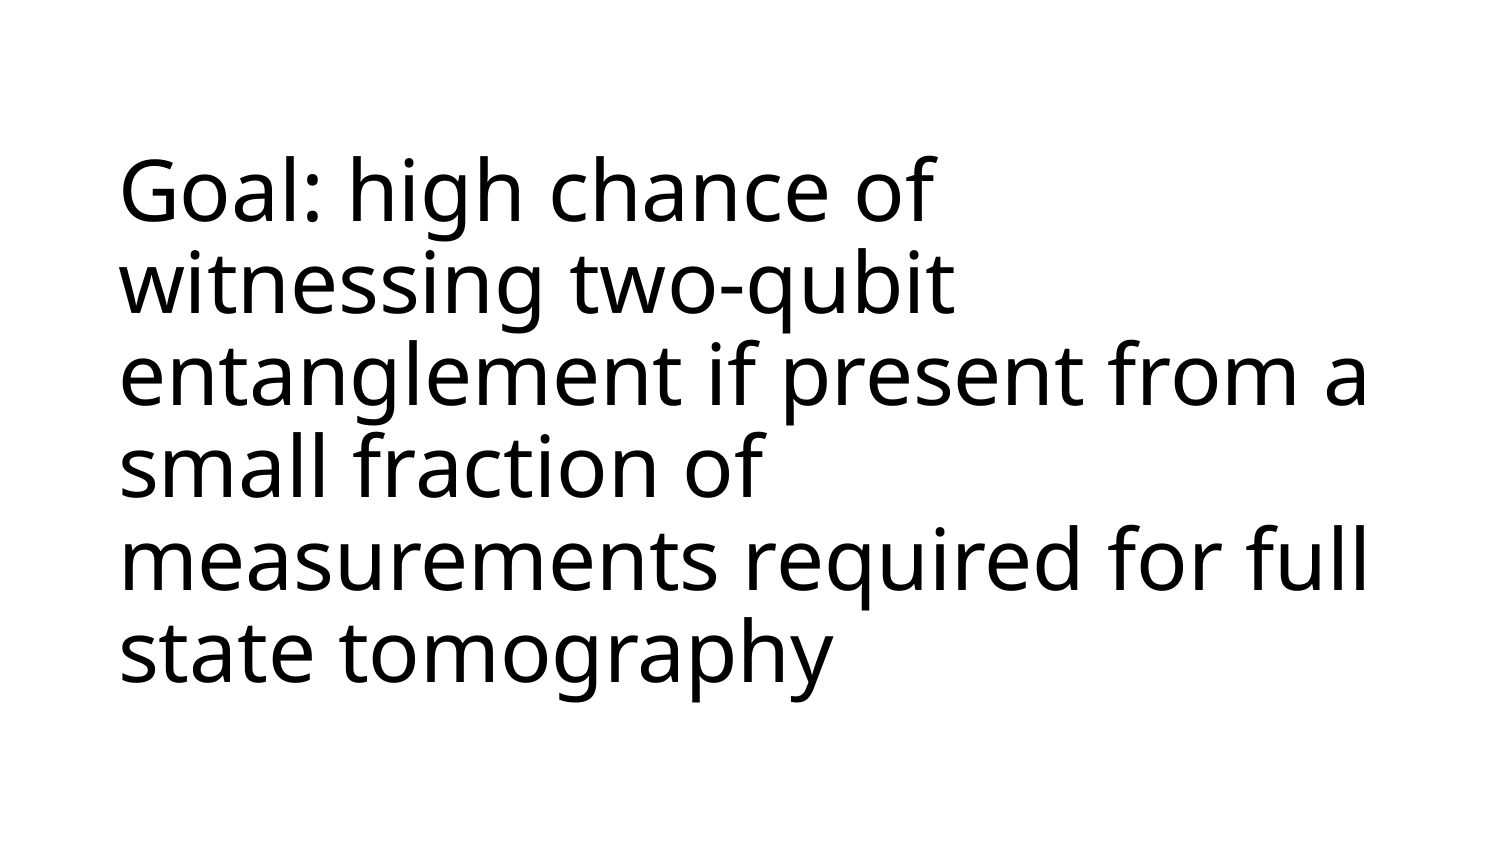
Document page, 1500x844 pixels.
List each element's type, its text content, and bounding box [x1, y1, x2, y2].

title Goal: high chance of witnessing two-qubit entanglement if present from a small fraction of measurements required for full state tomography [103, 135, 1397, 709]
